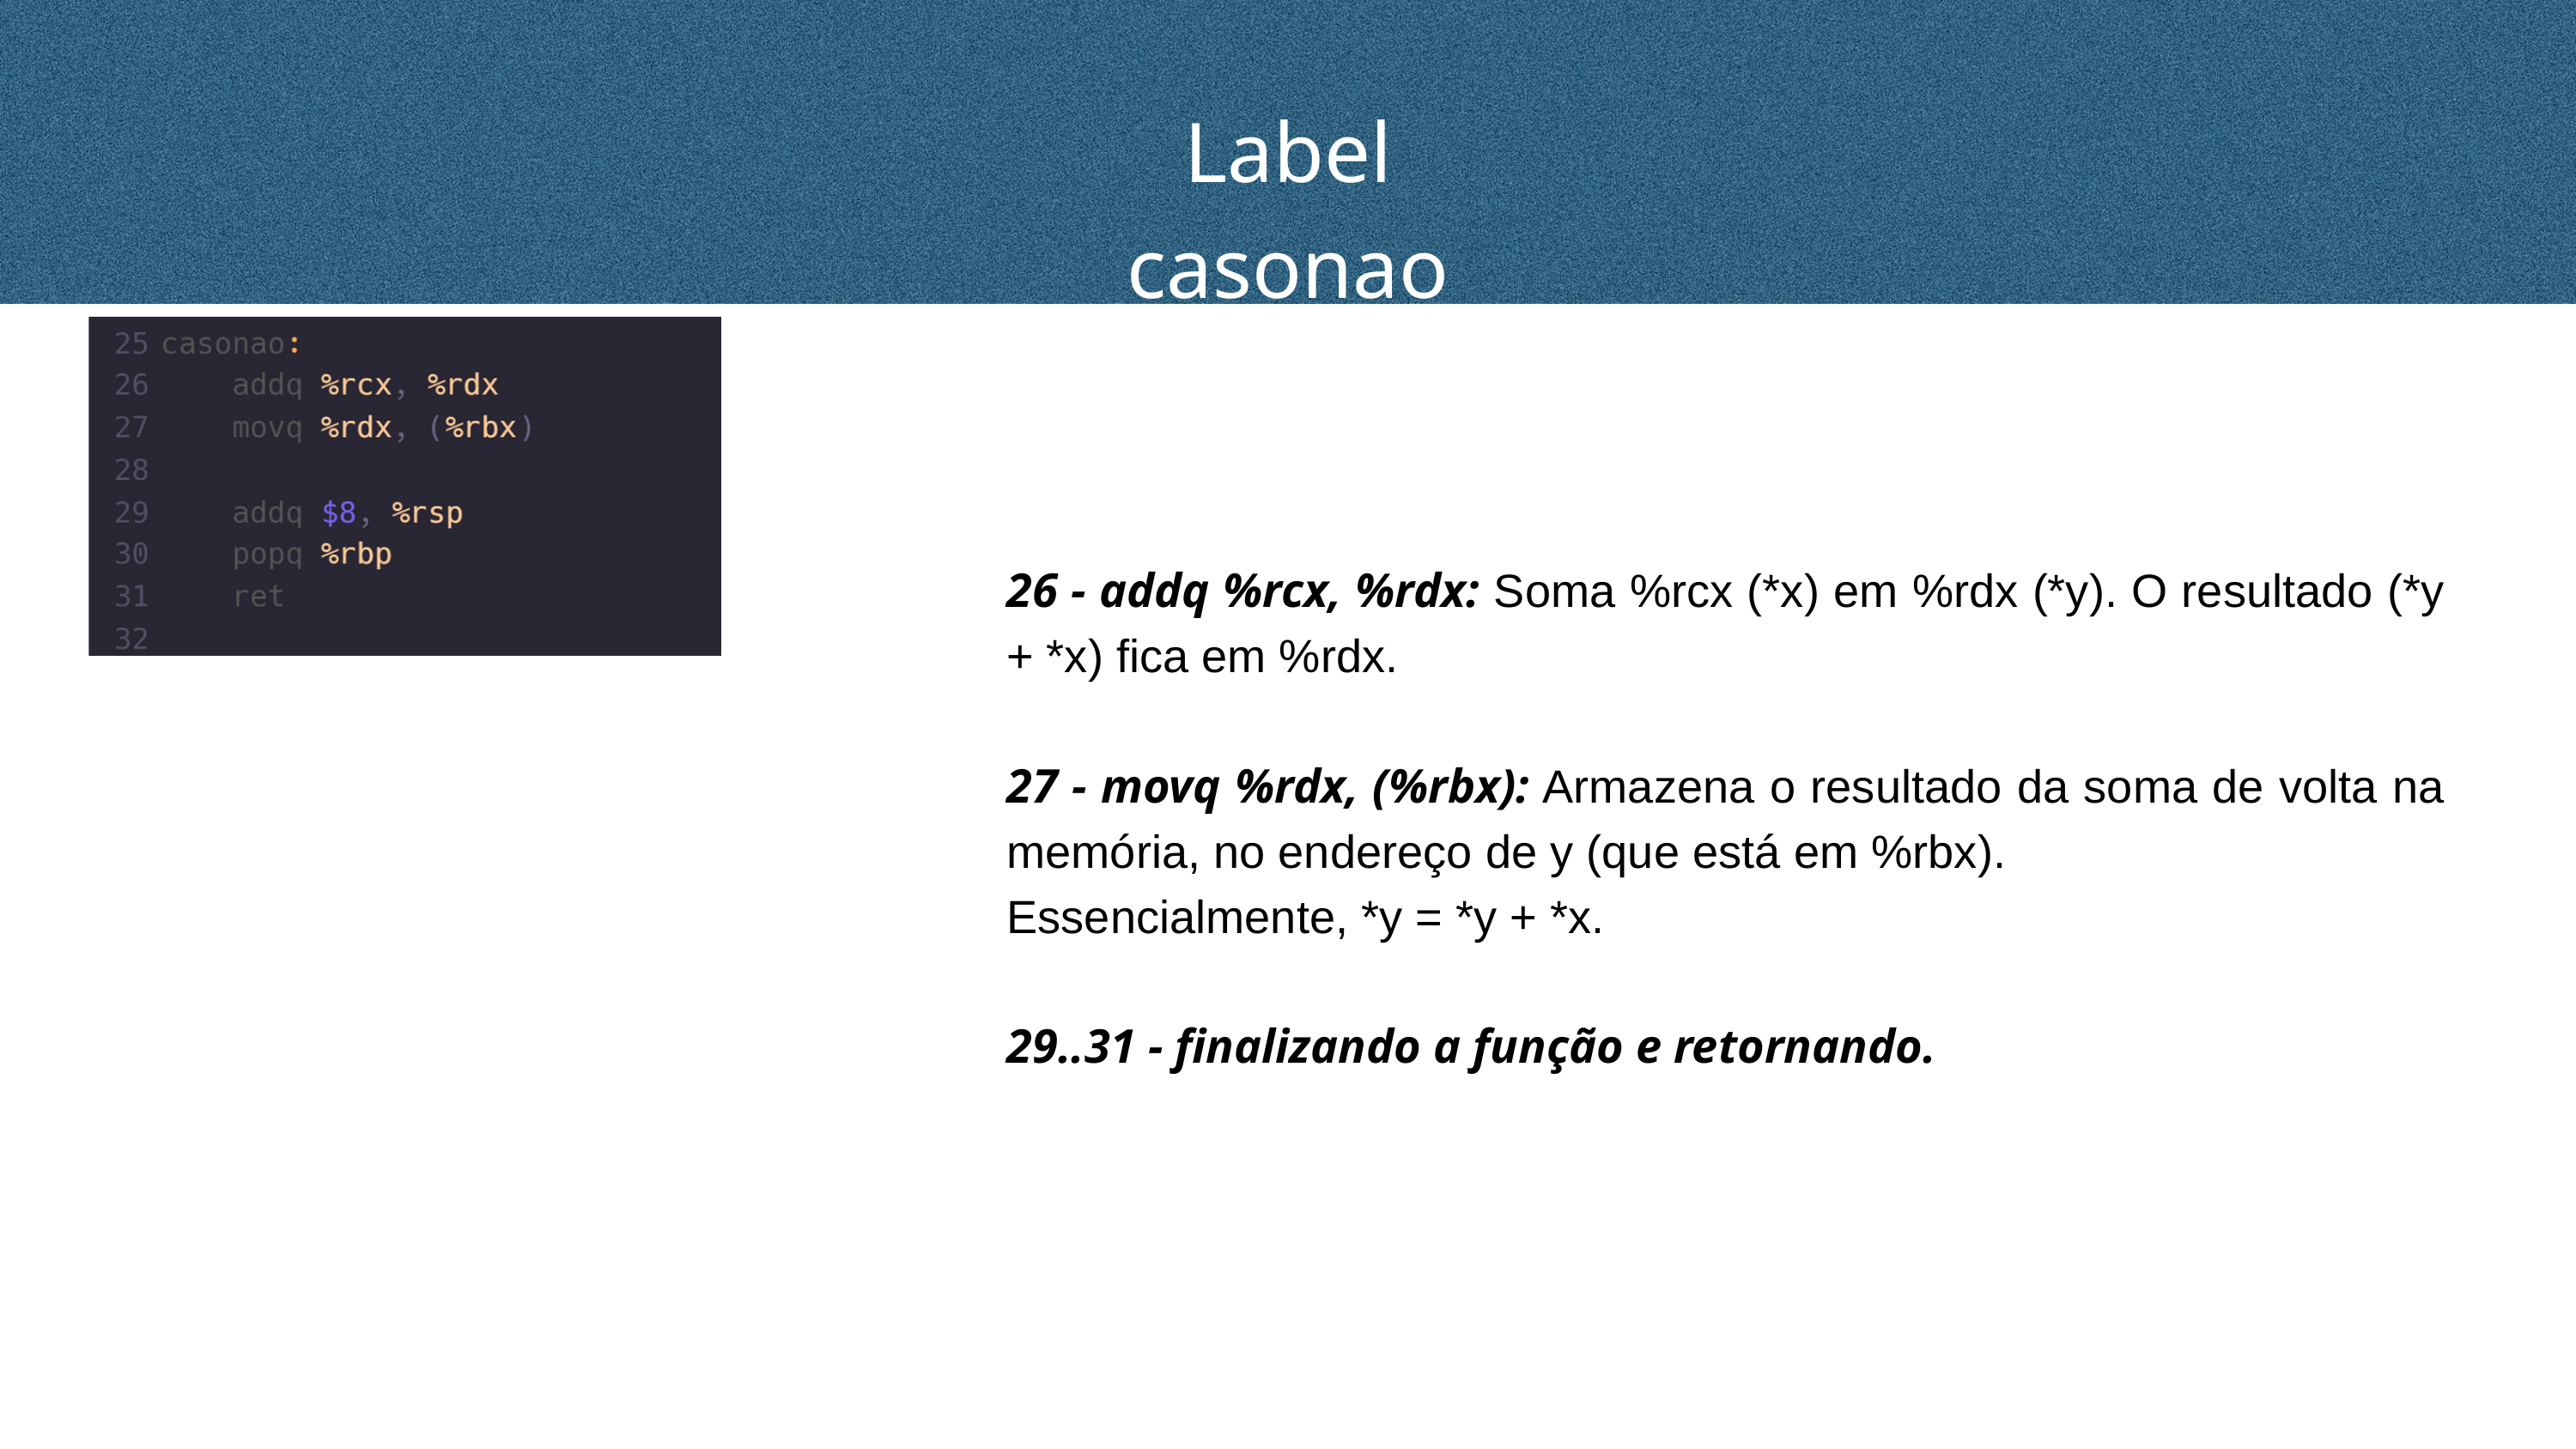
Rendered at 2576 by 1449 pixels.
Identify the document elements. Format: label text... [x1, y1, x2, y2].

text_box [0, 0, 2576, 304]
text_box 26 - addq %rcx, %rdx: Soma %rcx (*x) em %rdx (*y). O resultado (*y + *x) fica em %rdx. 27 - movq %rdx, (%rbx): Armazena o resultado da soma de volta na memória, no endereço de y (que está em %rbx). Essencialmente, *y = *y + *x. 29..31 - finalizando a função e retornando. [1006, 551, 2446, 1138]
text_box [88, 317, 721, 657]
text_box Label casonao [1024, 83, 1552, 315]
